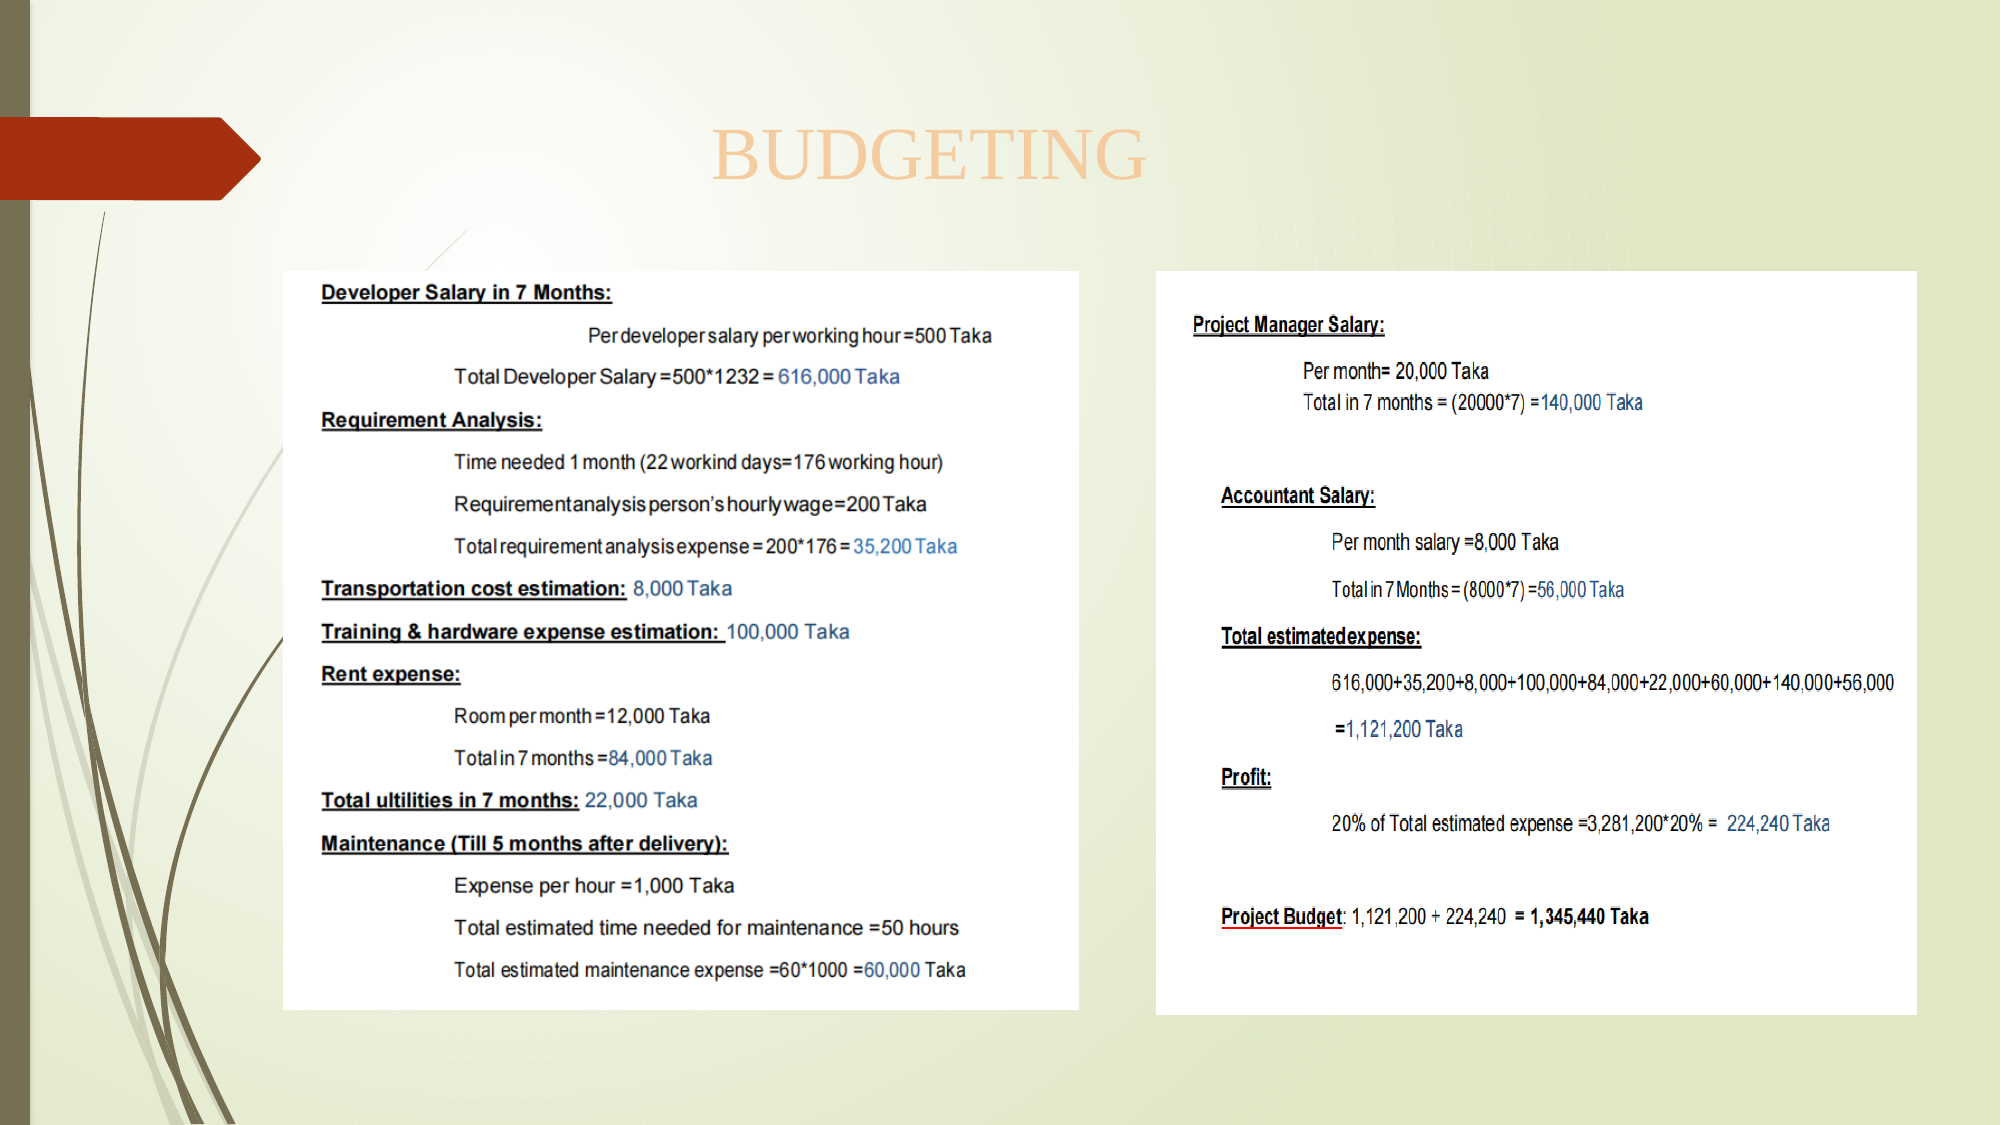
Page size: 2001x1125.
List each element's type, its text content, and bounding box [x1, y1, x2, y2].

title BUDGETING [489, 97, 1713, 204]
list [283, 271, 1079, 1010]
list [1155, 271, 1918, 1015]
